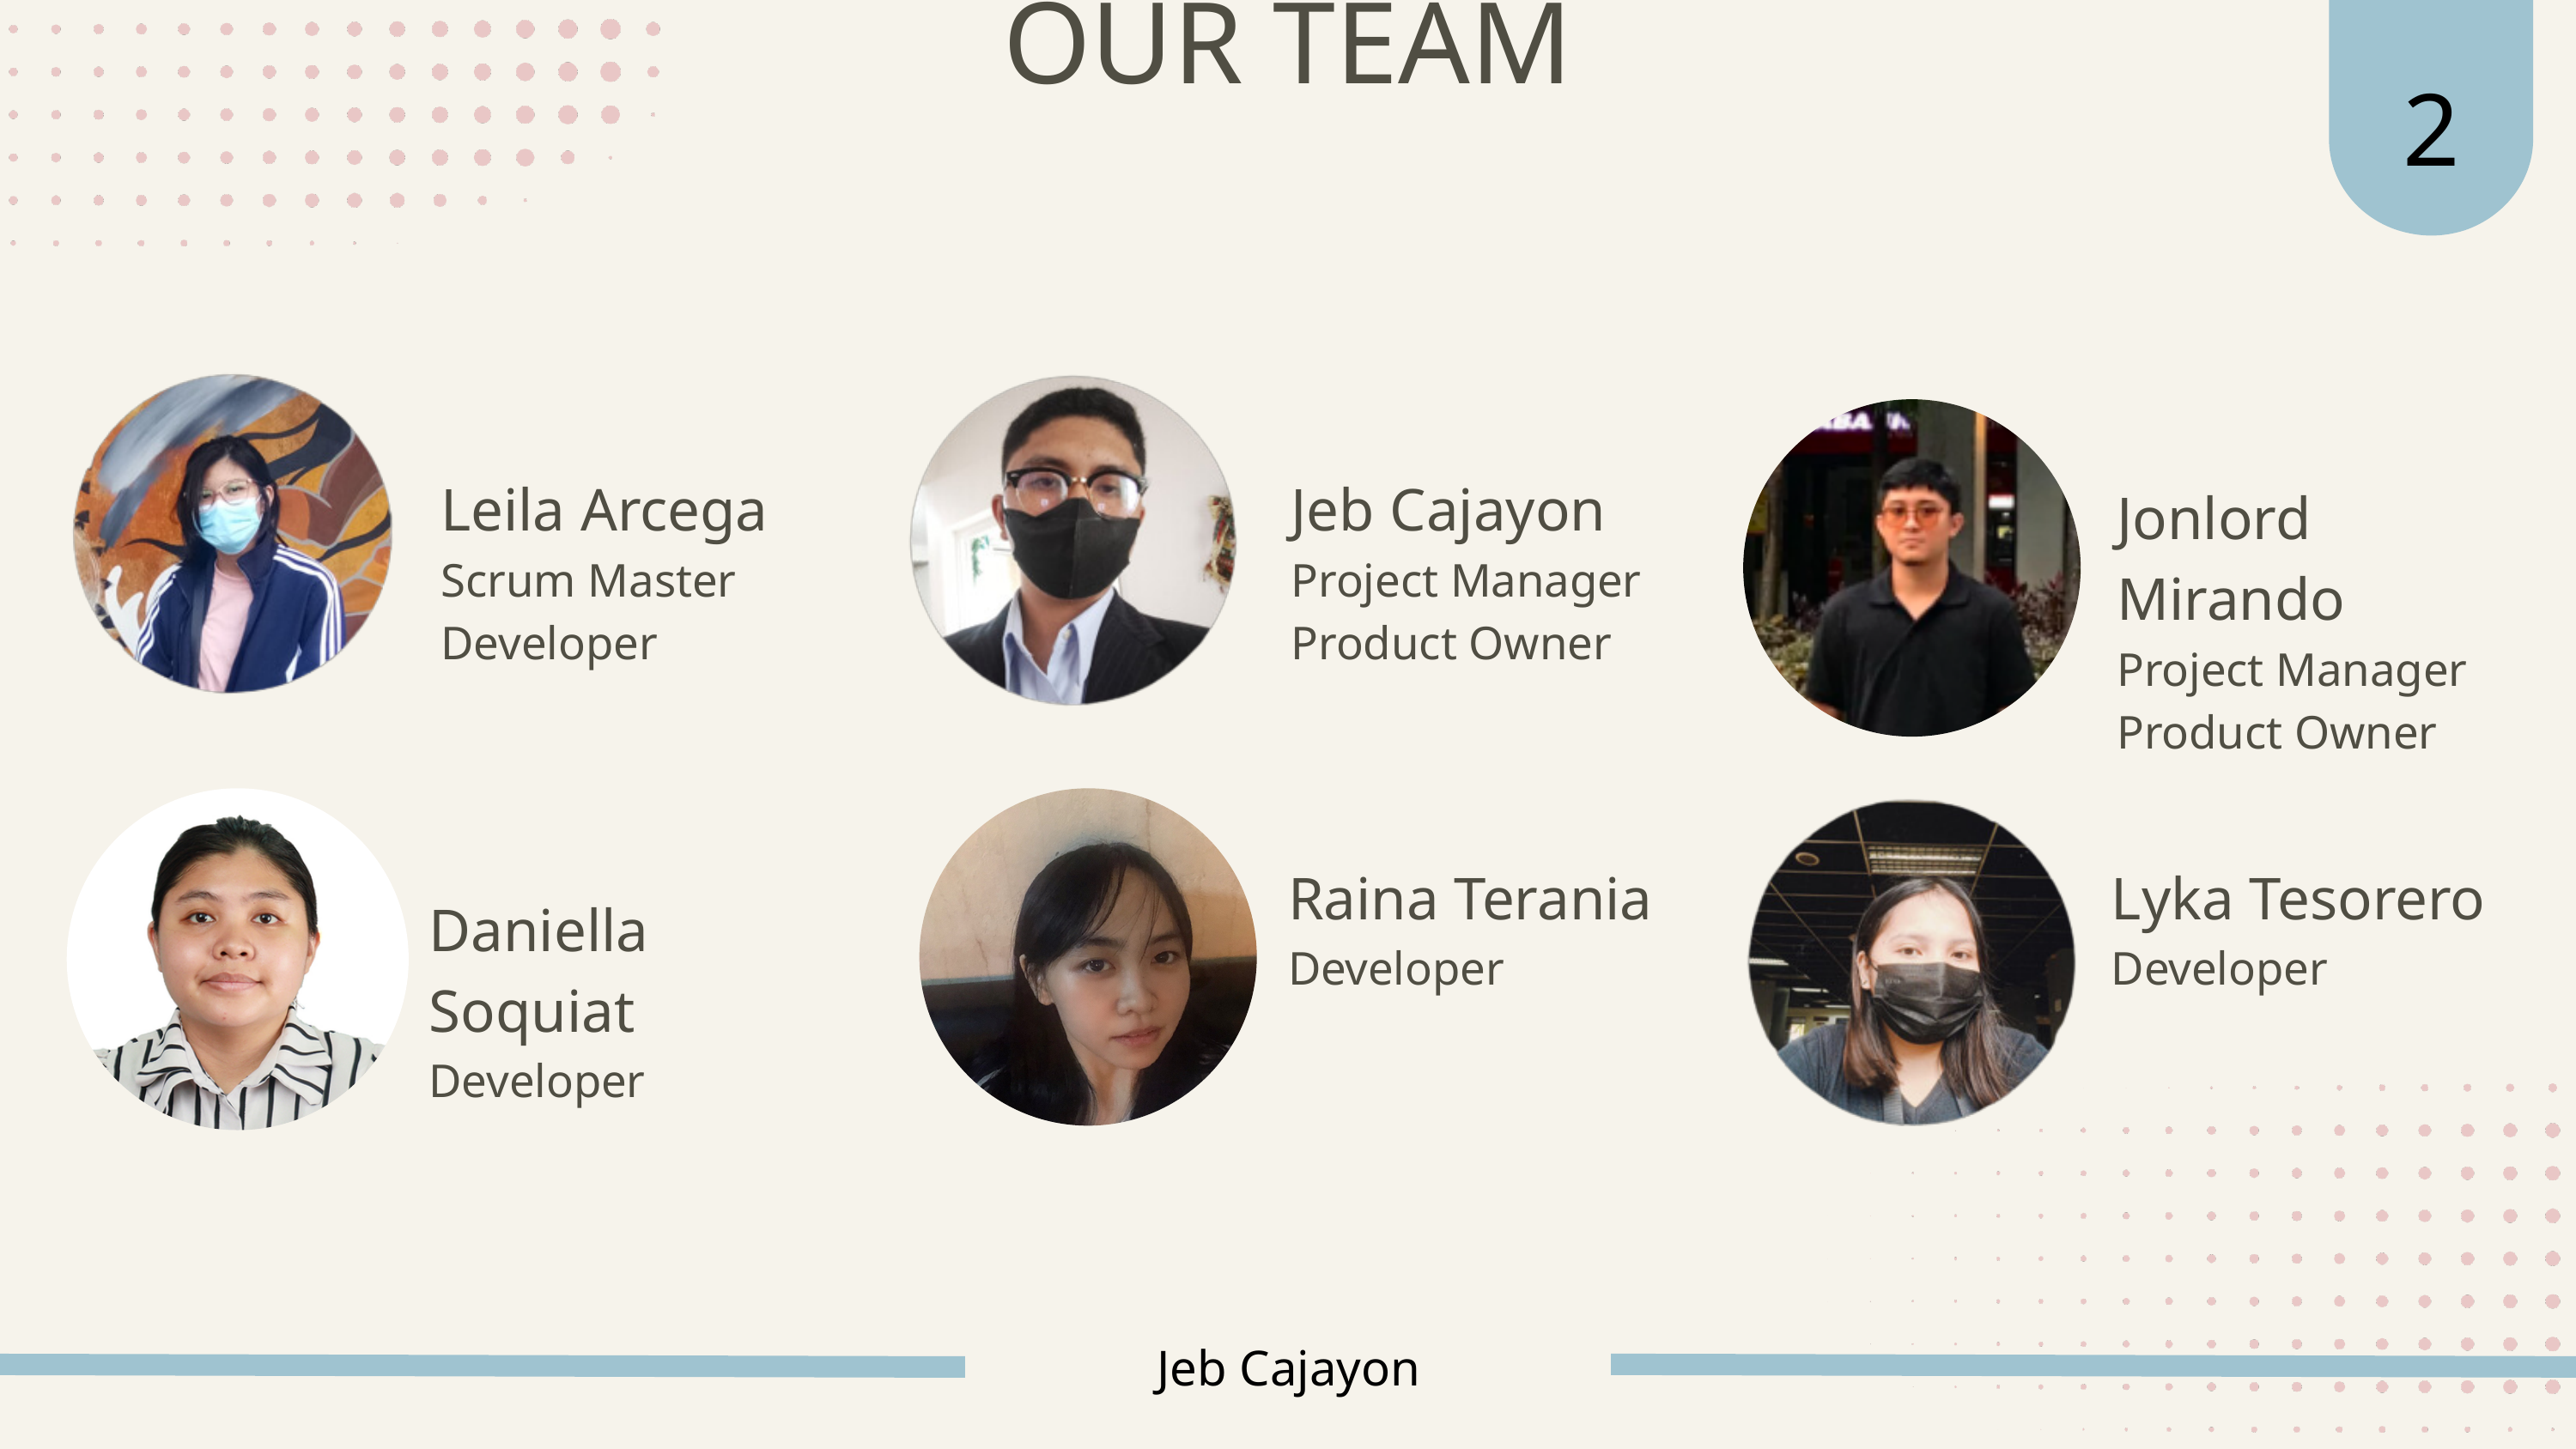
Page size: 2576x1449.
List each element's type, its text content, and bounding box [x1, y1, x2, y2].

text_box Jeb Cajayon Project Manager Product Owner [1291, 461, 1649, 670]
text_box [0, 0, 660, 246]
text_box Daniella Soquiat Developer [428, 882, 867, 1188]
text_box Jonlord Mirando Project Manager Product Owner [2117, 470, 2555, 840]
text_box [890, 354, 1255, 719]
text_box Jeb Cajayon [804, 1327, 1774, 1396]
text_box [1742, 797, 2079, 1133]
text_box Lyka Tesorero Developer [2111, 850, 2549, 1076]
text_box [919, 788, 1257, 1126]
text_box Leila Arcega Scrum Master Developer [440, 461, 855, 670]
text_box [66, 367, 397, 698]
text_box Raina Terania Developer [1288, 850, 1726, 1076]
text_box [1827, 1083, 2576, 1433]
text_box OUR TEAM [585, 0, 1990, 106]
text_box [2320, 0, 2542, 236]
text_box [66, 788, 410, 1131]
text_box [1742, 398, 2081, 737]
